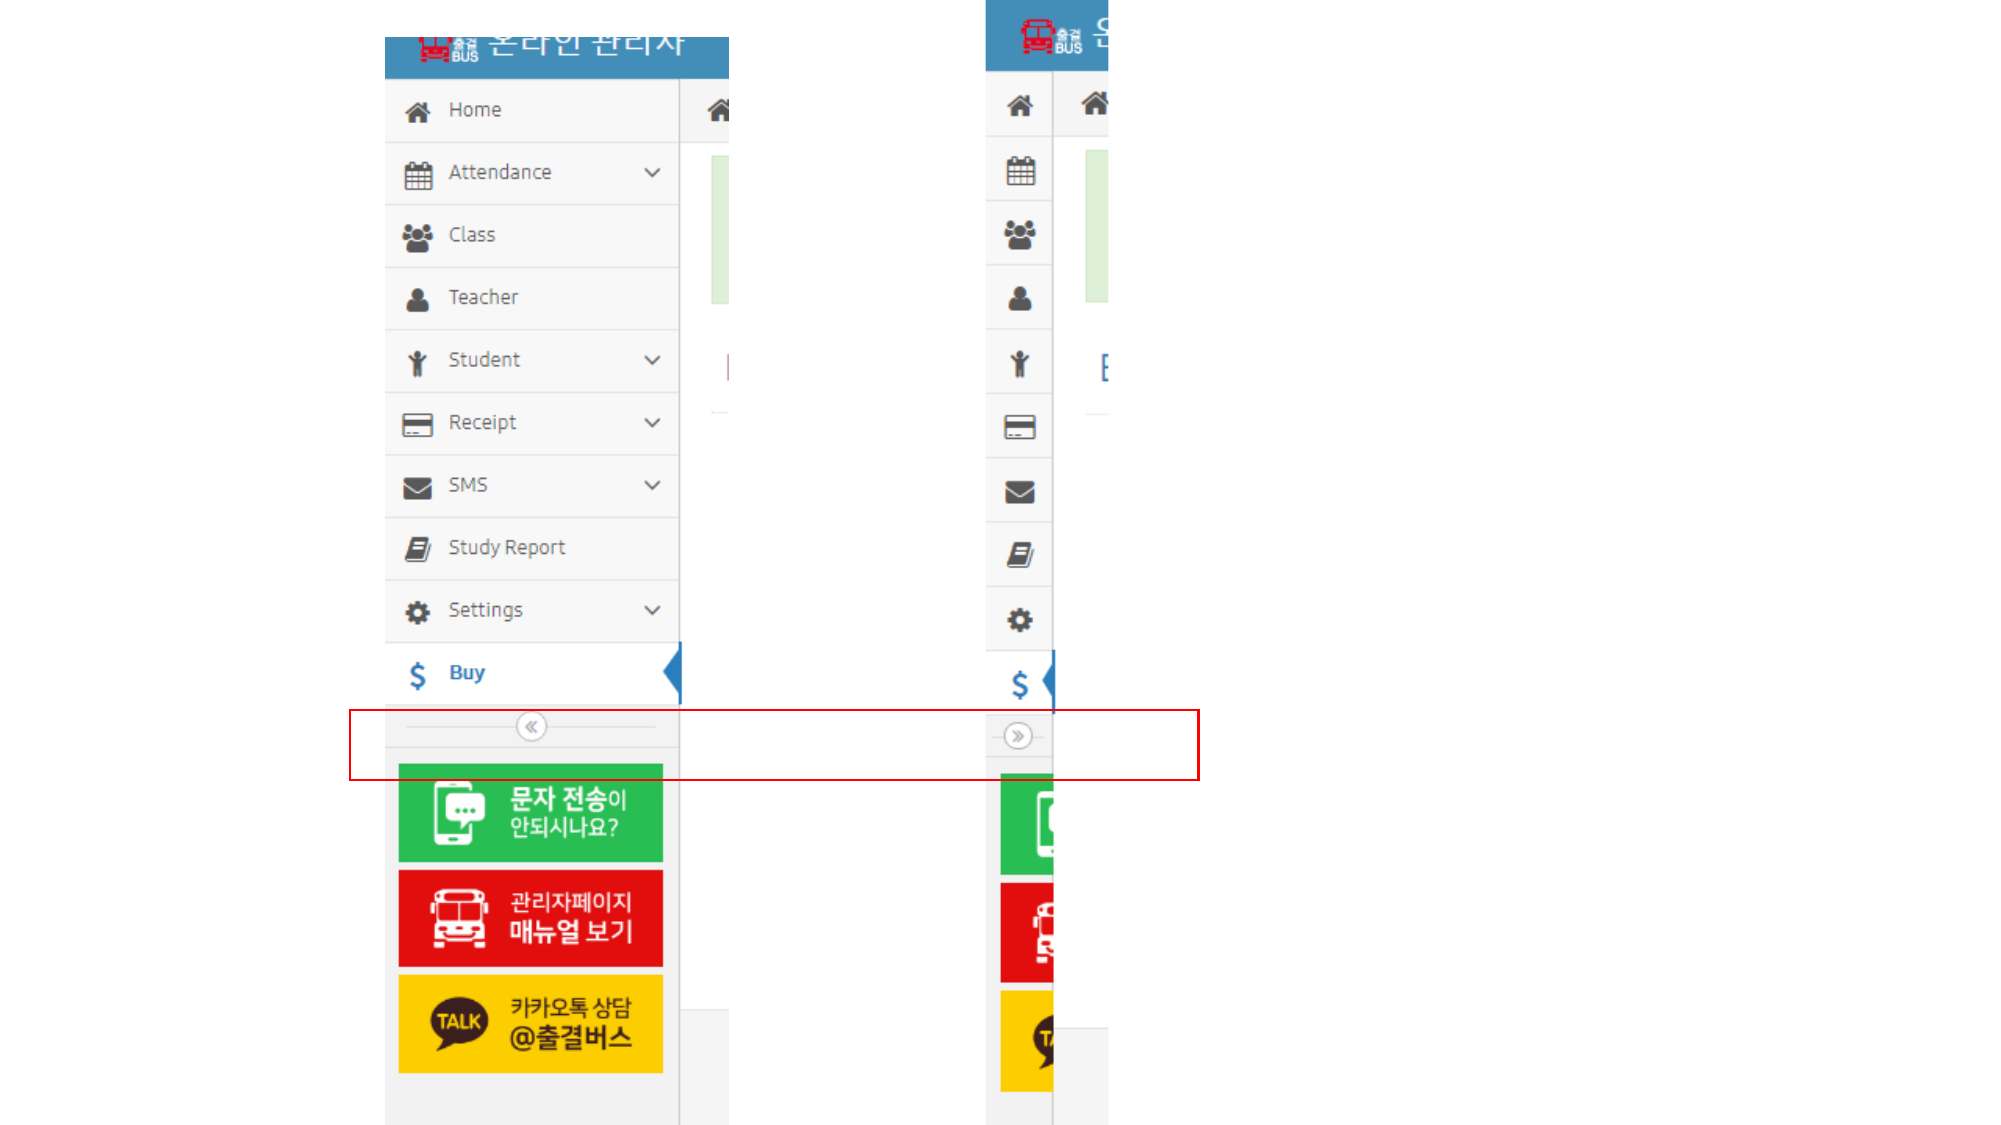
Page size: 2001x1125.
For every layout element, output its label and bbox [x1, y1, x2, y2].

picture [985, 0, 1109, 1125]
text_box [349, 709, 385, 781]
text_box [730, 709, 985, 781]
picture [385, 37, 730, 1125]
text_box [1109, 709, 1200, 781]
